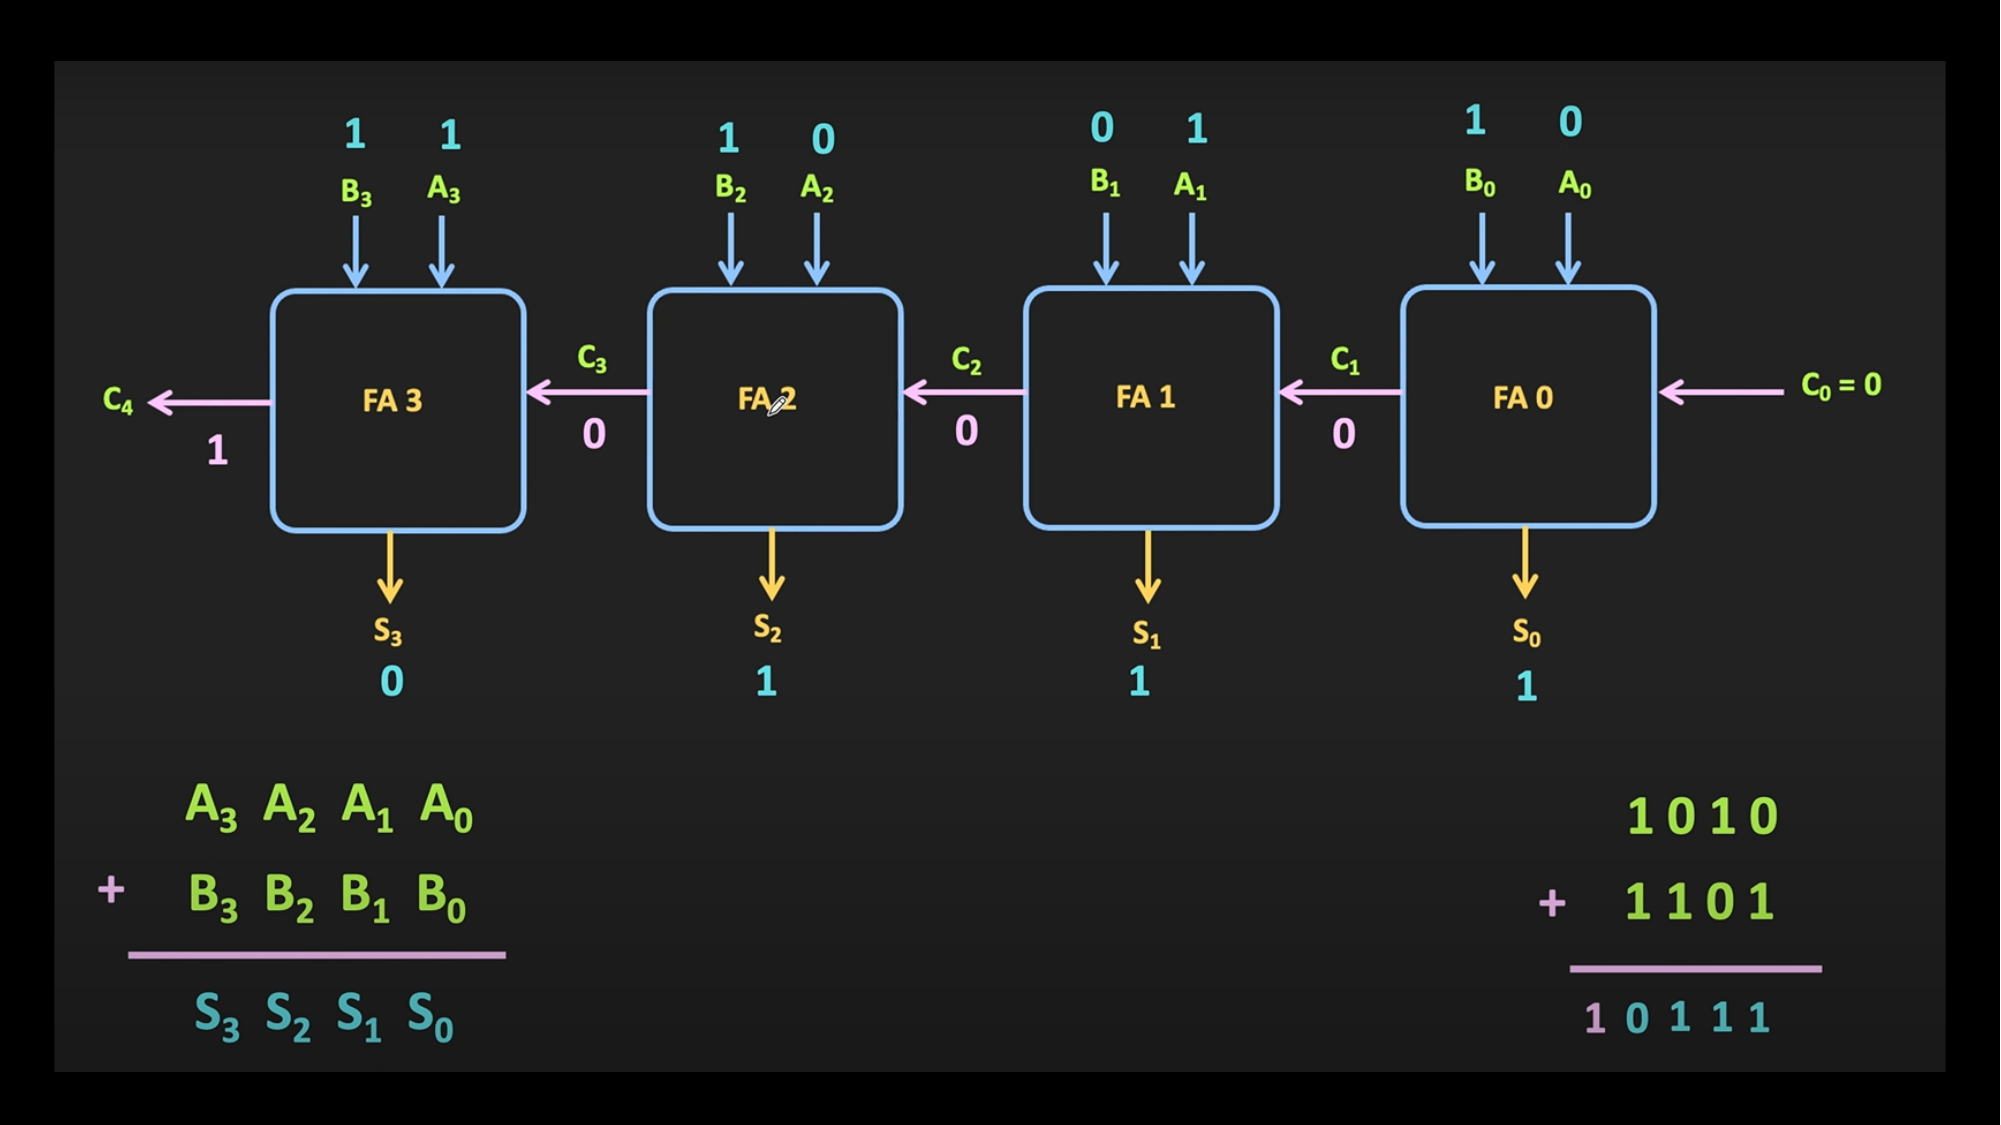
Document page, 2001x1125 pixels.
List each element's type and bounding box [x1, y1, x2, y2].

picture [54, 61, 1946, 1072]
